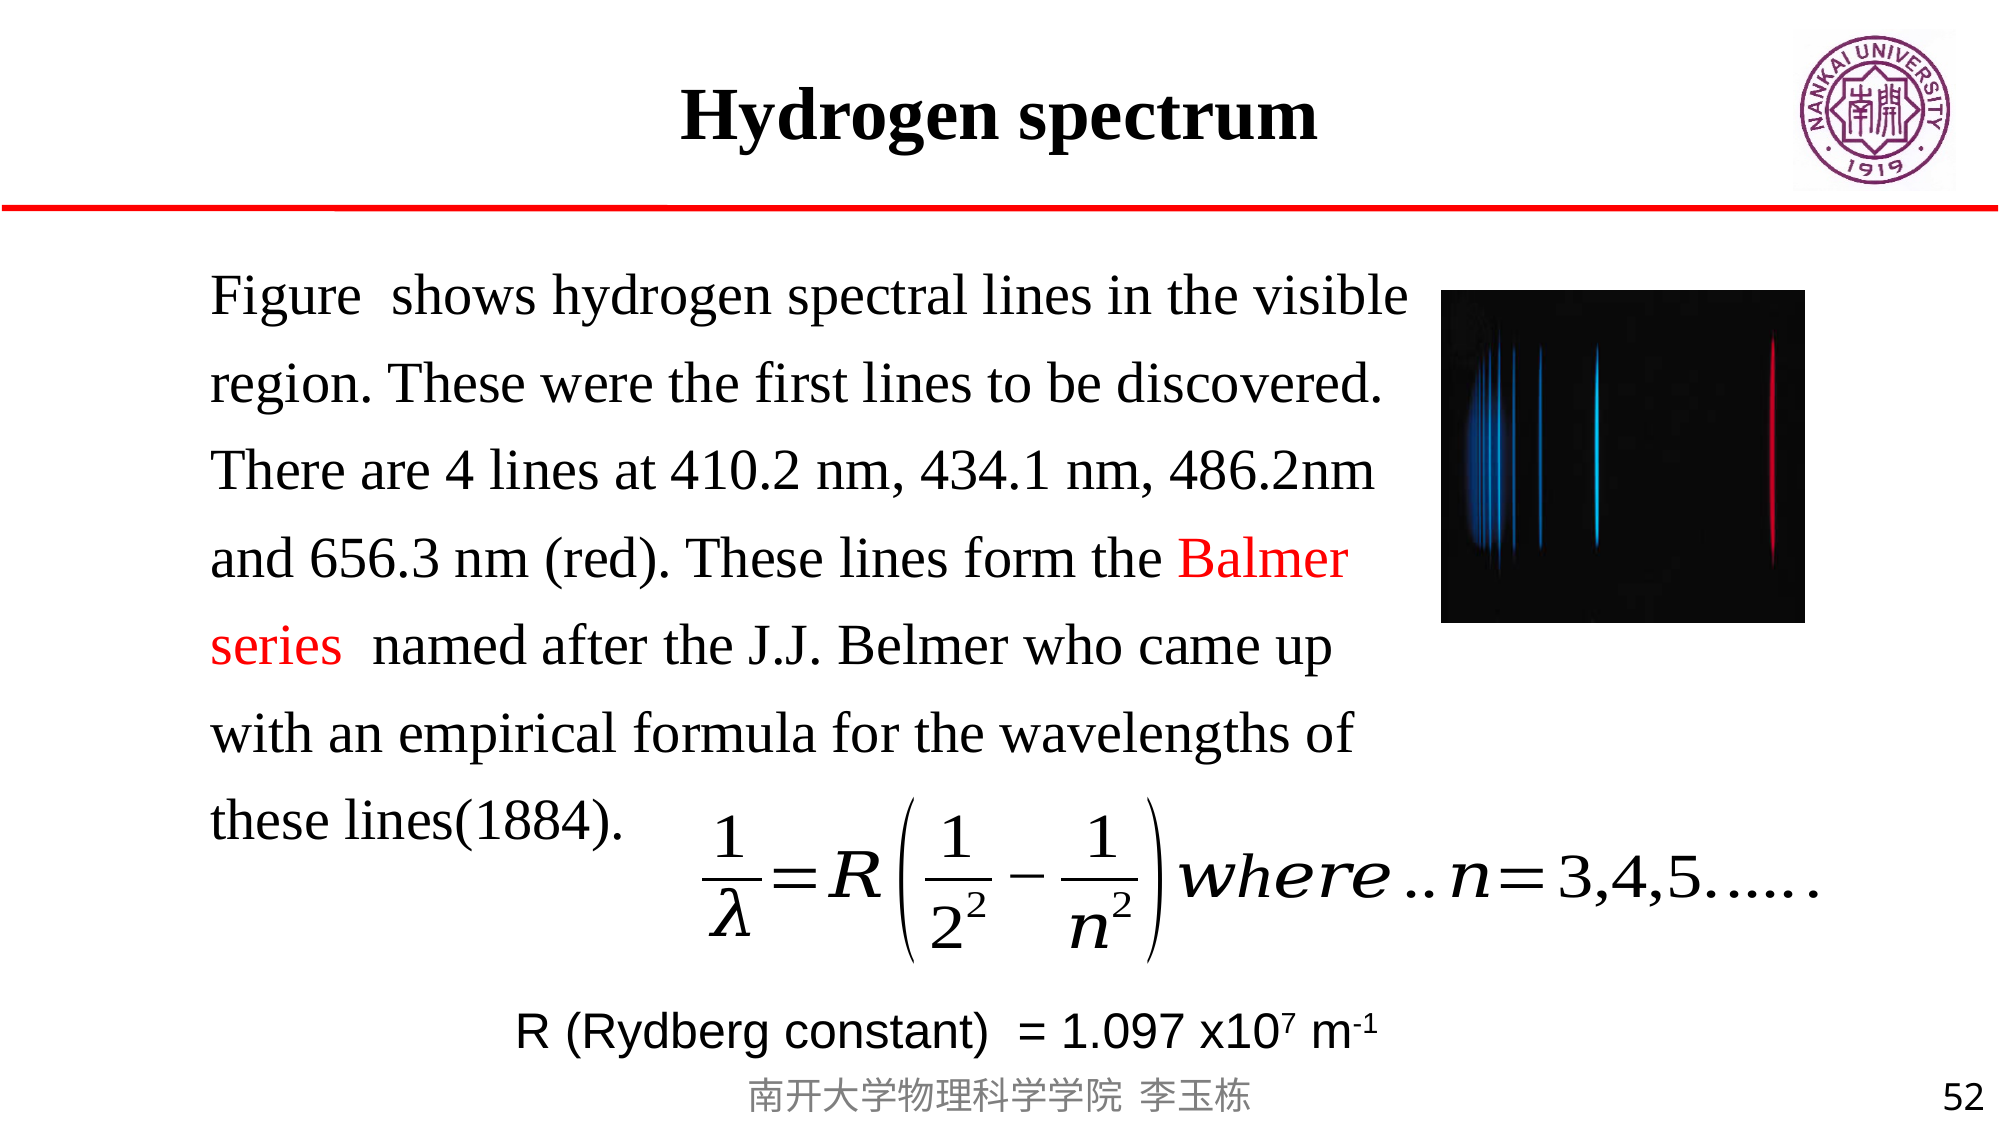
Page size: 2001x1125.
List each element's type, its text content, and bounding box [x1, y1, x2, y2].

text_box R (Rydberg constant) = 1.097 x107 m-1 [499, 990, 1563, 1066]
picture [1793, 29, 1956, 191]
title Hydrogen spectrum [324, 45, 1675, 185]
text_box Figure shows hydrogen spectral lines in the visible region. These were the first lines to be discovered. There are 4 lines at 410.2 nm, 434.1 nm, 486.2nm and 656.3 nm (red). These lines form the Balmer series named after the J.J. Belmer who came up with an empirical formula for the wavelengths of these lines(1884). [195, 231, 1442, 859]
slide_number 52 [1550, 1065, 2000, 1125]
picture [1441, 290, 1805, 623]
